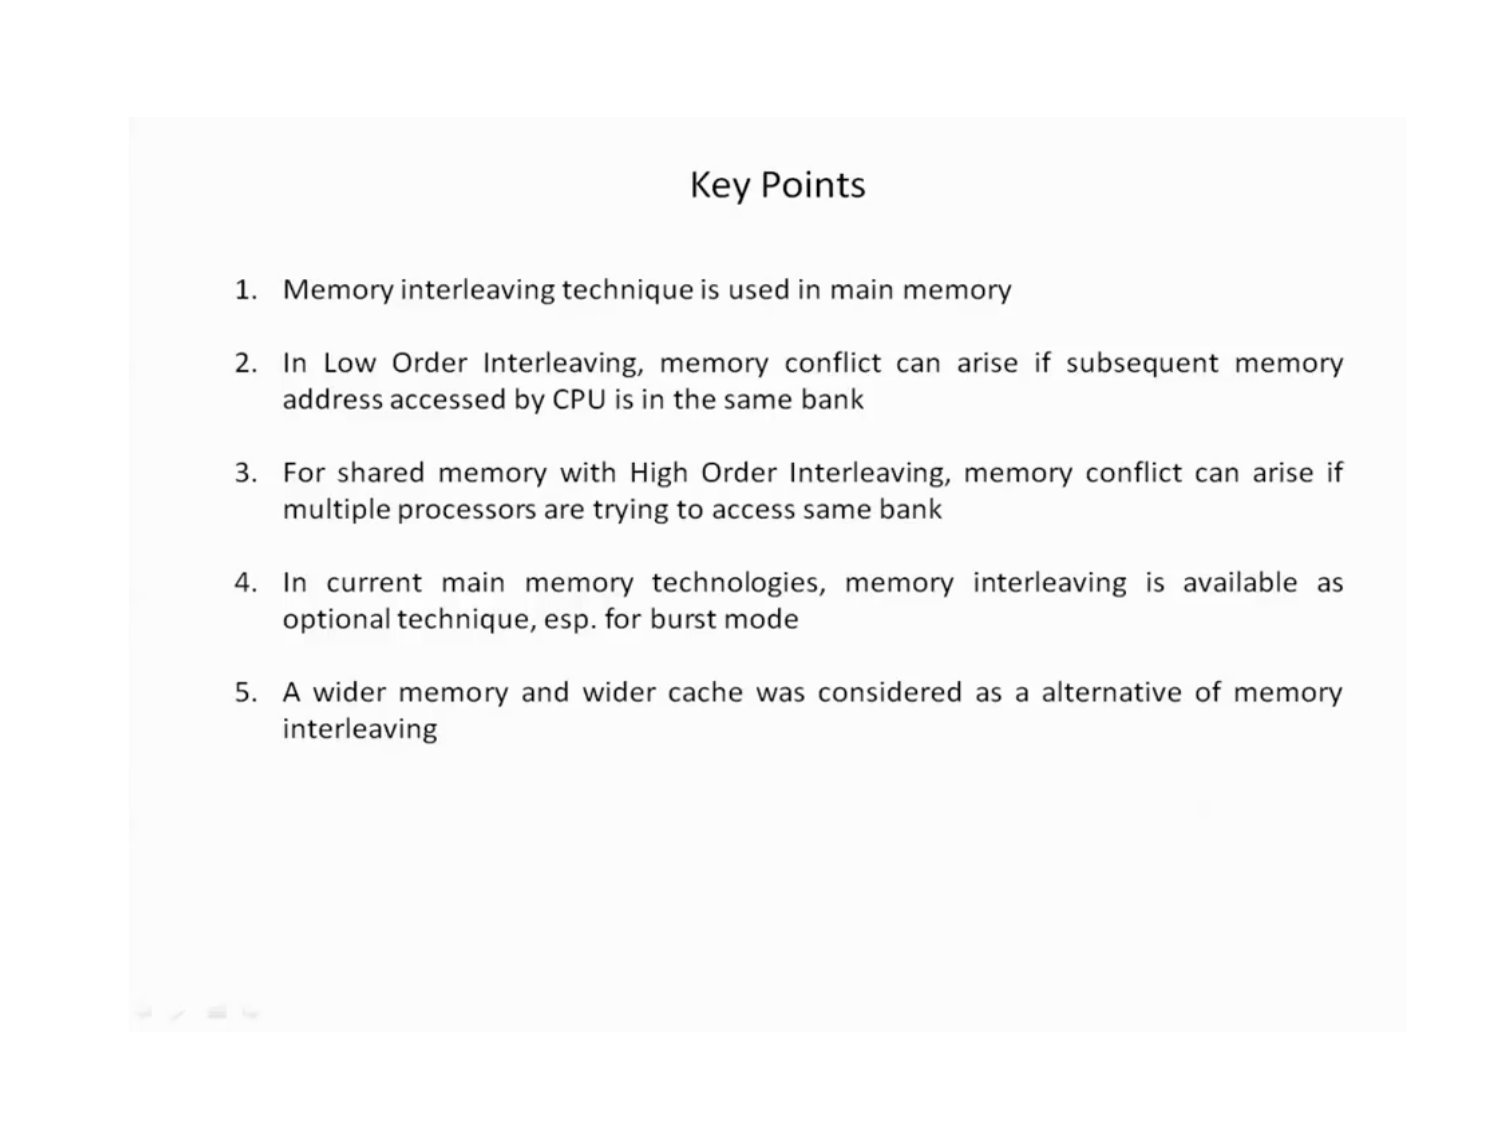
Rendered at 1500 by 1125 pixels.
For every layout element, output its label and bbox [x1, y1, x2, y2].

text_box [75, 45, 1425, 233]
picture [128, 116, 1407, 1032]
